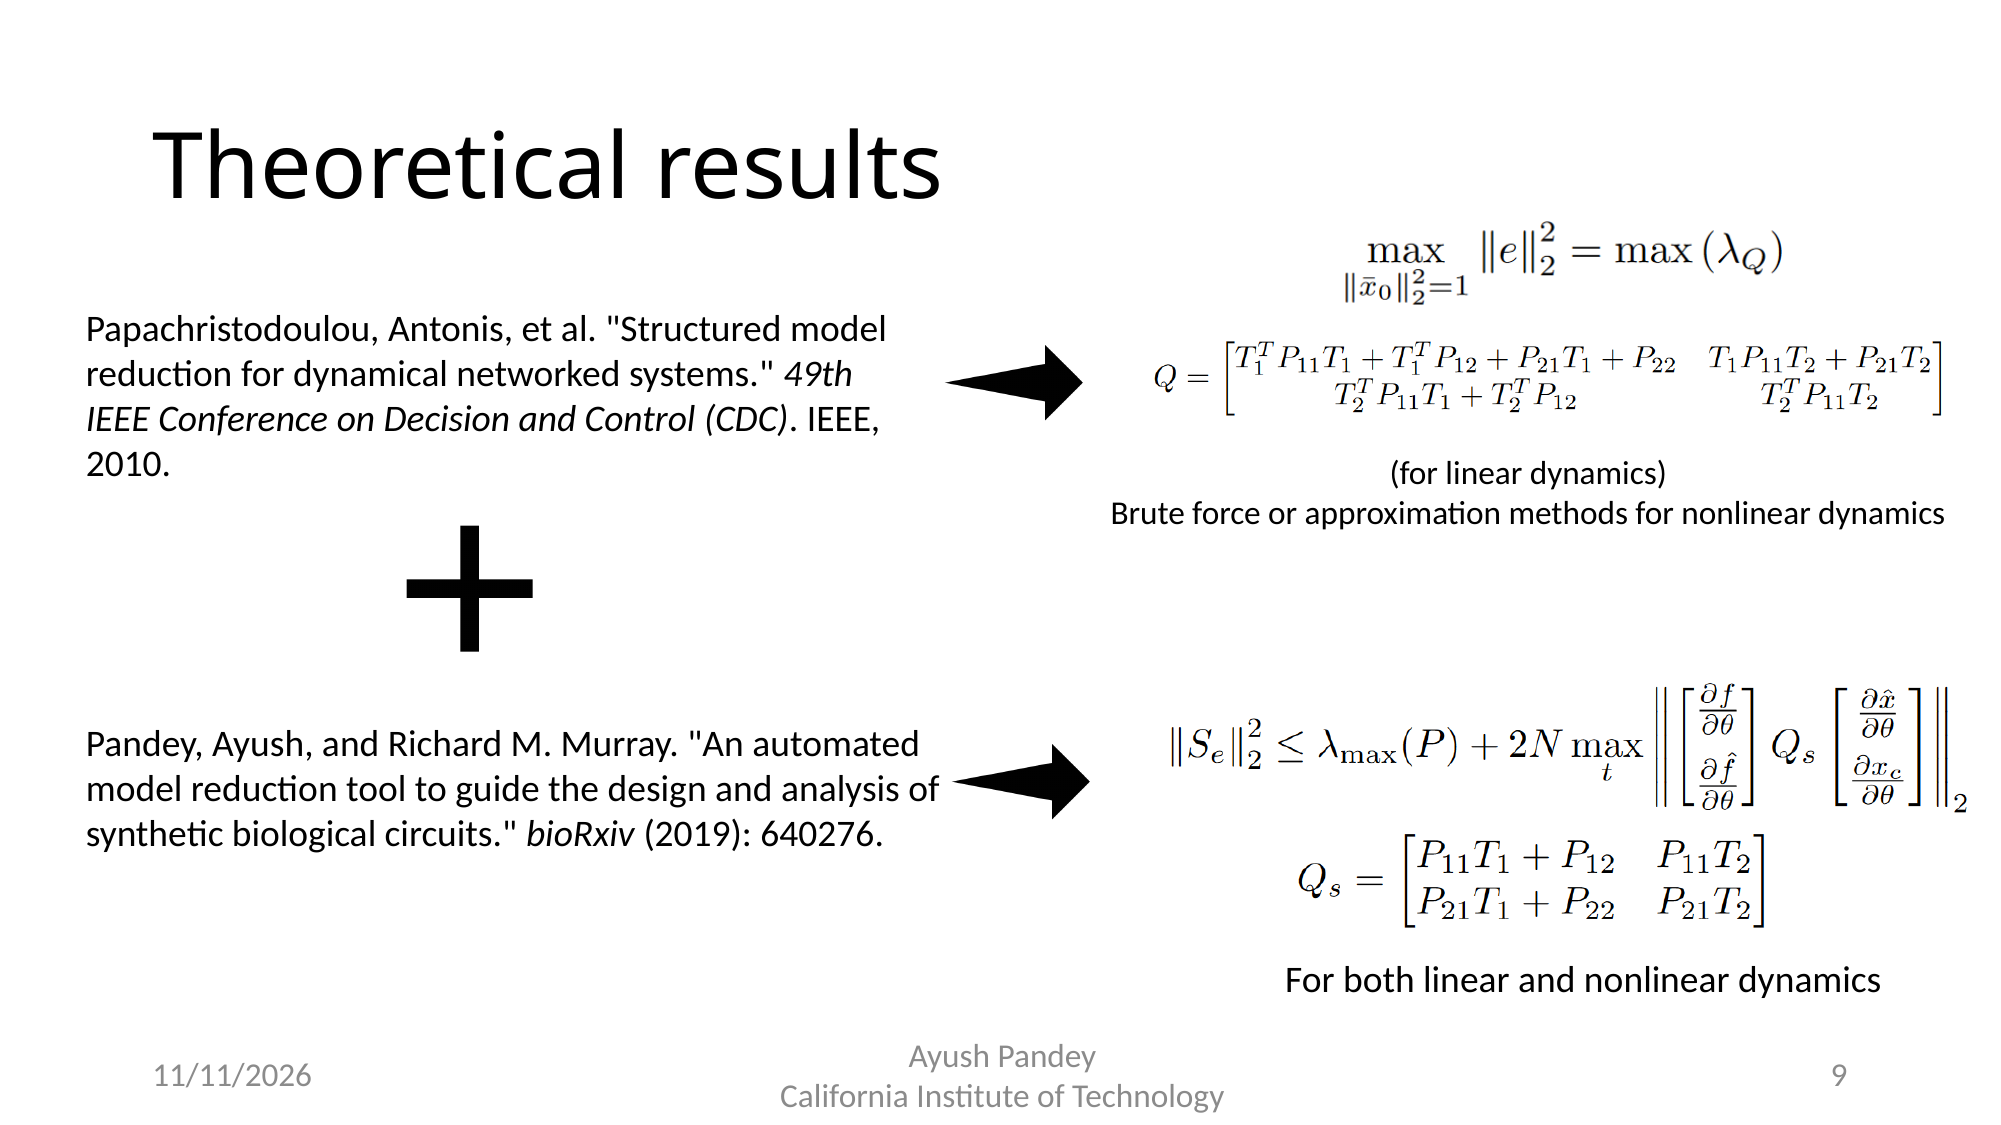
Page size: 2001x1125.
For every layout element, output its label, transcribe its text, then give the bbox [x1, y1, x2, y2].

picture [945, 706, 1096, 857]
picture [938, 307, 1089, 458]
title Theoretical results [137, 59, 1863, 278]
text_box Pandey, Ayush, and Richard M. Murray. "An automated model reduction tool to guide the design and analysis of synthetic biological circuits." bioRxiv (2019): 640276. [71, 711, 976, 862]
footer Ayush Pandey California Institute of Technology [621, 1035, 1385, 1114]
picture [1150, 326, 1949, 444]
picture [1313, 210, 1786, 311]
slide_number 9 [1412, 1042, 1863, 1103]
text_box For both linear and nonlinear dynamics [1195, 947, 1973, 1008]
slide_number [137, 1042, 588, 1103]
picture [1130, 662, 1976, 948]
text_box Papachristodoulou, Antonis, et al. "Structured model reduction for dynamical networked systems." 49th IEEE Conference on Decision and Control (CDC). IEEE, 2010. [71, 296, 934, 492]
picture [394, 513, 545, 664]
text_box (for linear dynamics) Brute force or approximation methods for nonlinear dynamics [1084, 443, 1973, 539]
